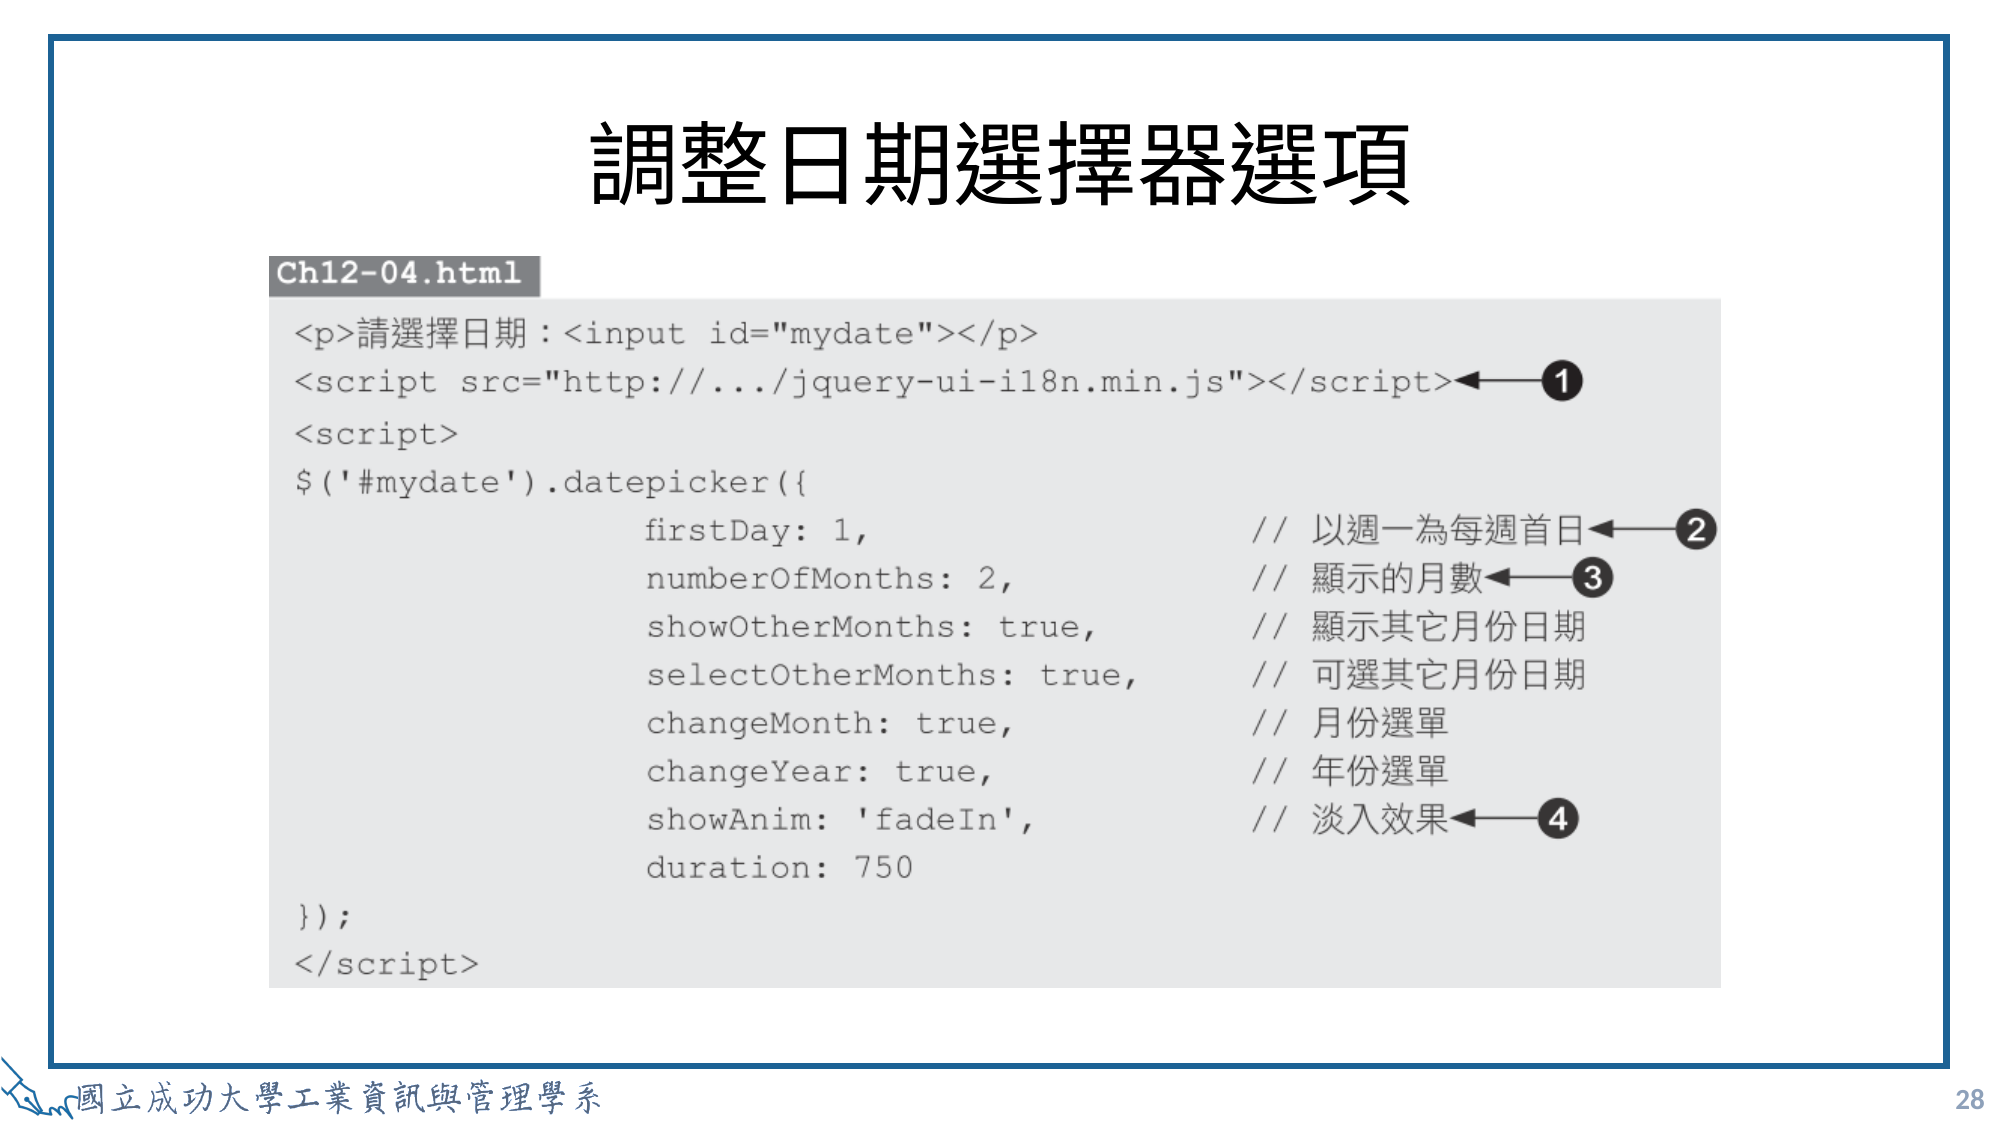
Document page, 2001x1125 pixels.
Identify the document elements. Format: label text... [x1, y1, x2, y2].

title 調整日期選擇器選項 [137, 59, 1863, 278]
list [137, 291, 1863, 1006]
picture [269, 256, 1721, 988]
picture [0, 1049, 80, 1125]
slide_number 28 [1550, 1067, 2000, 1125]
